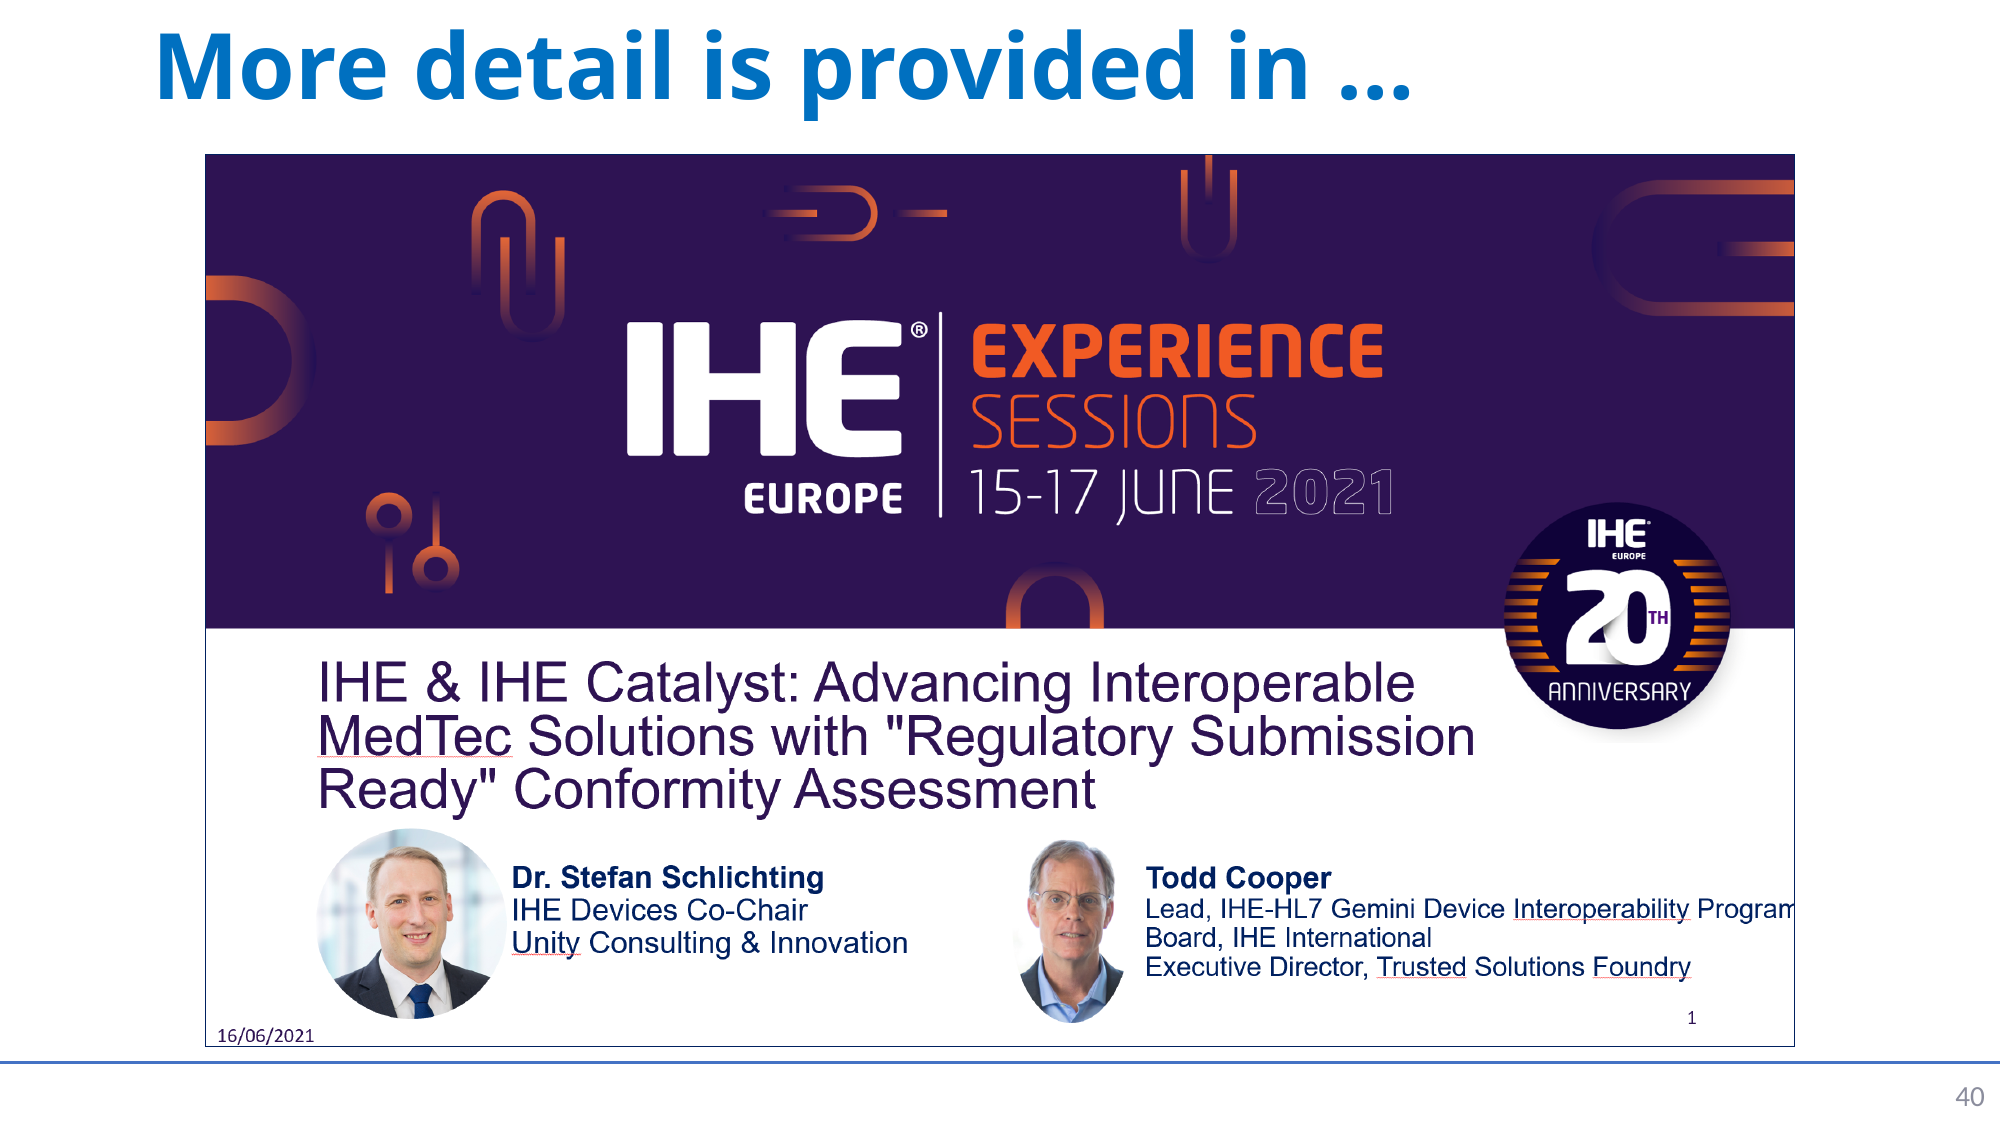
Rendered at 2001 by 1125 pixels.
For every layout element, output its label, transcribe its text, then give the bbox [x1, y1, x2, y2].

slide_number 40 [1810, 1064, 2000, 1125]
title More detail is provided in … [137, 3, 1863, 136]
picture [205, 154, 1795, 1047]
